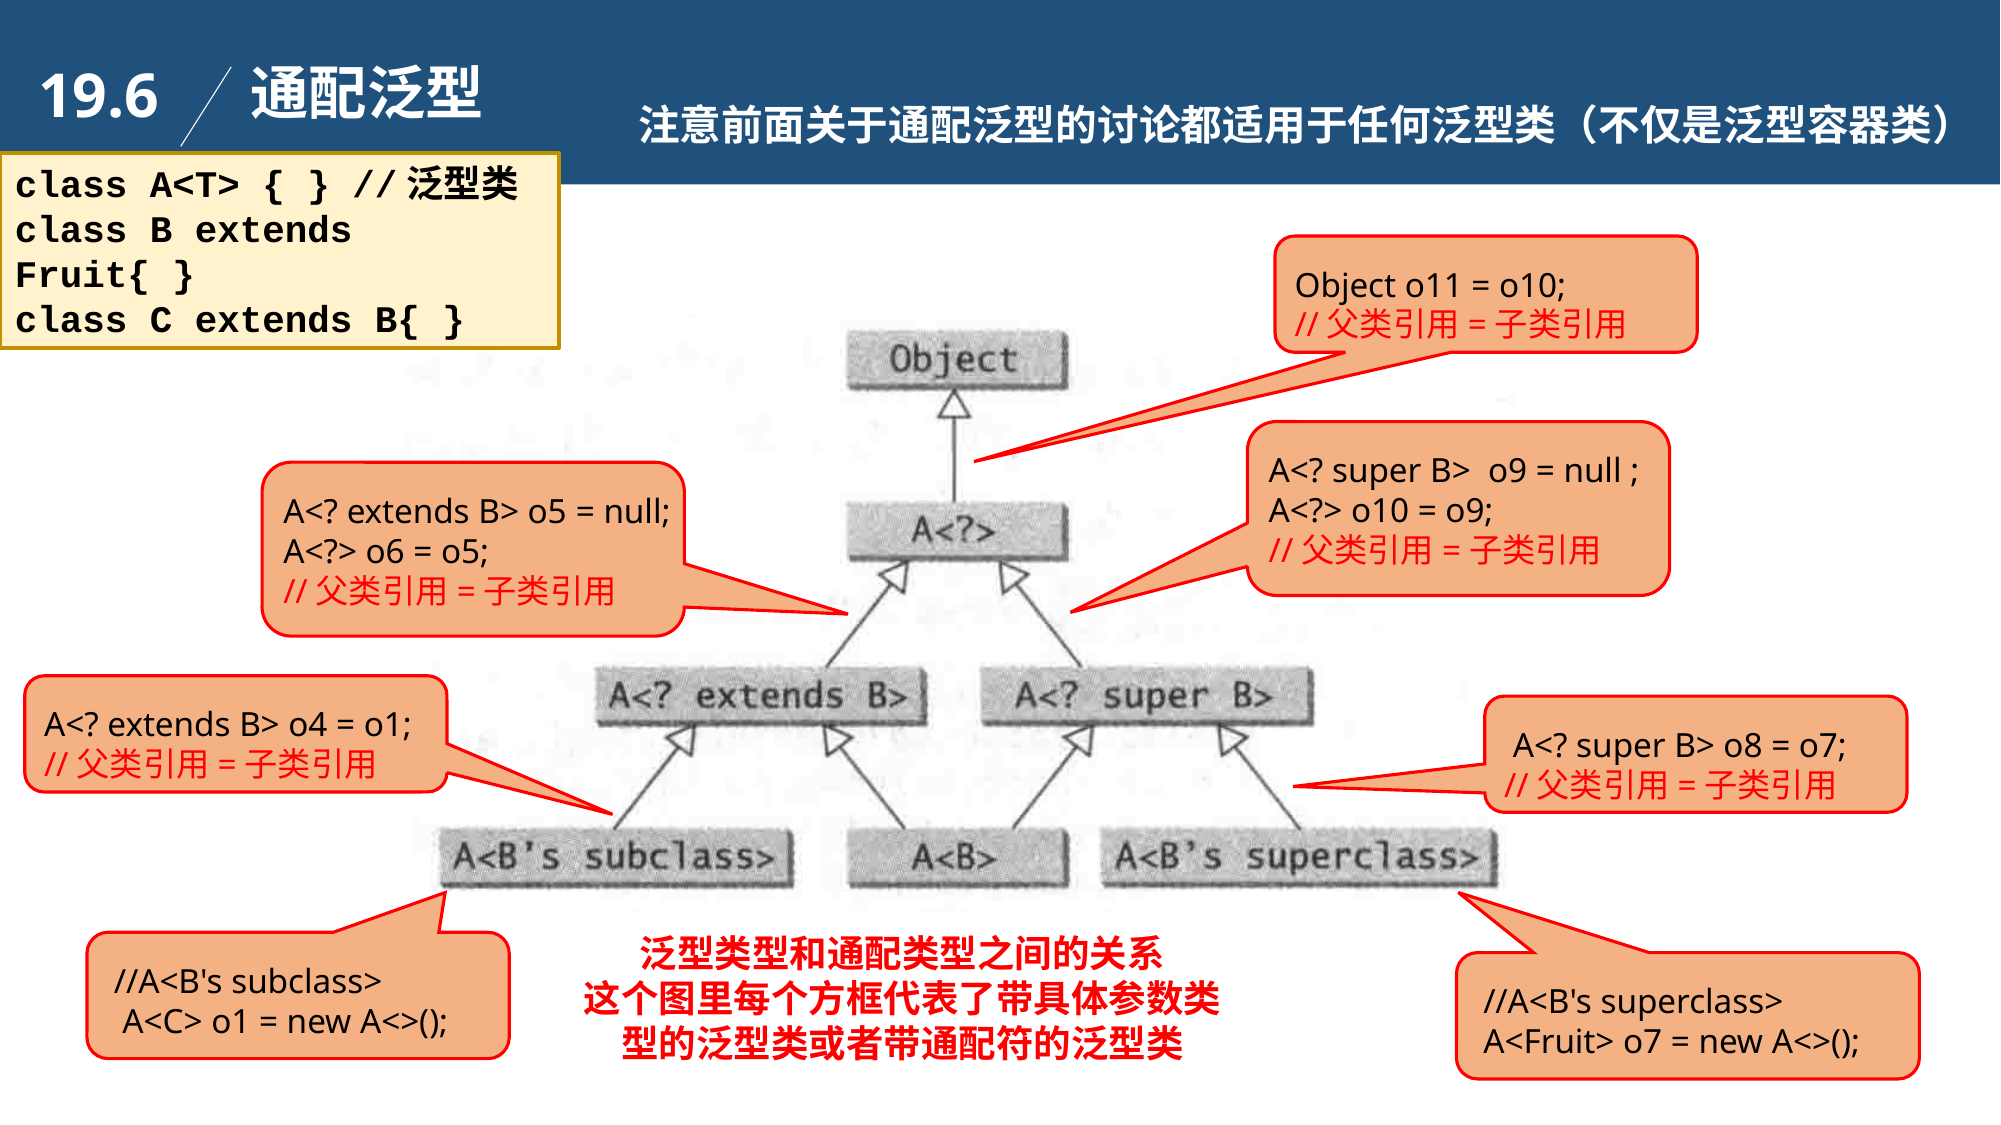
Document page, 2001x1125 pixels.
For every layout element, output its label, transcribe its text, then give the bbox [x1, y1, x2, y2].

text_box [24, 675, 447, 792]
text_box class A<T> { } //泛型类 class B extends Fruit{ } class C extends B{ } [0, 153, 560, 348]
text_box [262, 462, 717, 637]
text_box 泛型类型和通配类型之间的关系 这个图里每个方框代表了带具体参数类型的泛型类或者带通配符的泛型类 [565, 922, 1239, 1072]
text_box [1484, 696, 1907, 813]
text_box 注意前面关于通配泛型的讨论都适用于任何泛型类（不仅是泛型容器类） [623, 90, 1989, 156]
picture [405, 313, 1527, 913]
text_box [1456, 952, 1932, 1079]
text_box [1247, 421, 1703, 596]
list 通配泛型 [235, 57, 1449, 139]
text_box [86, 932, 510, 1059]
list 19.6 [23, 57, 200, 139]
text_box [1274, 236, 1698, 353]
